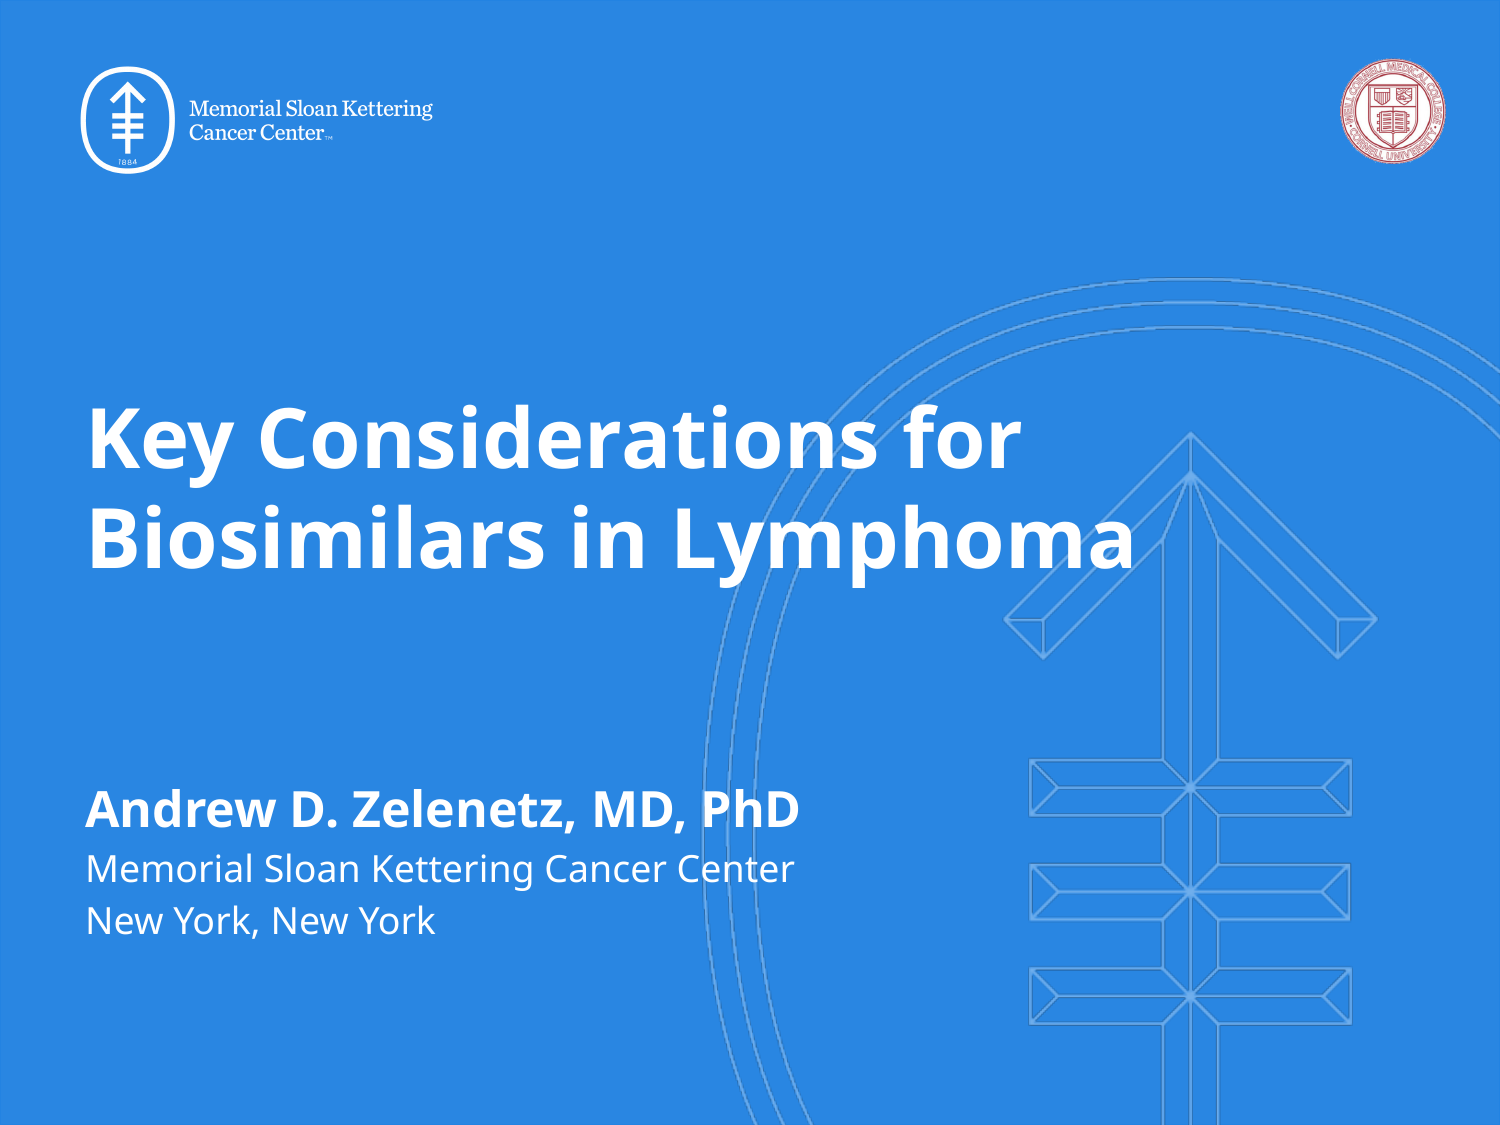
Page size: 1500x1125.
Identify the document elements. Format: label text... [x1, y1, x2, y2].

picture [462, 267, 1500, 1125]
picture [1340, 57, 1446, 164]
picture [79, 65, 434, 175]
subtitle Andrew D. Zelenetz, MD, PhD Memorial Sloan Kettering Cancer Center New York, New York [70, 769, 1121, 985]
title Key Considerations for Biosimilars in Lymphoma [70, 364, 1346, 606]
